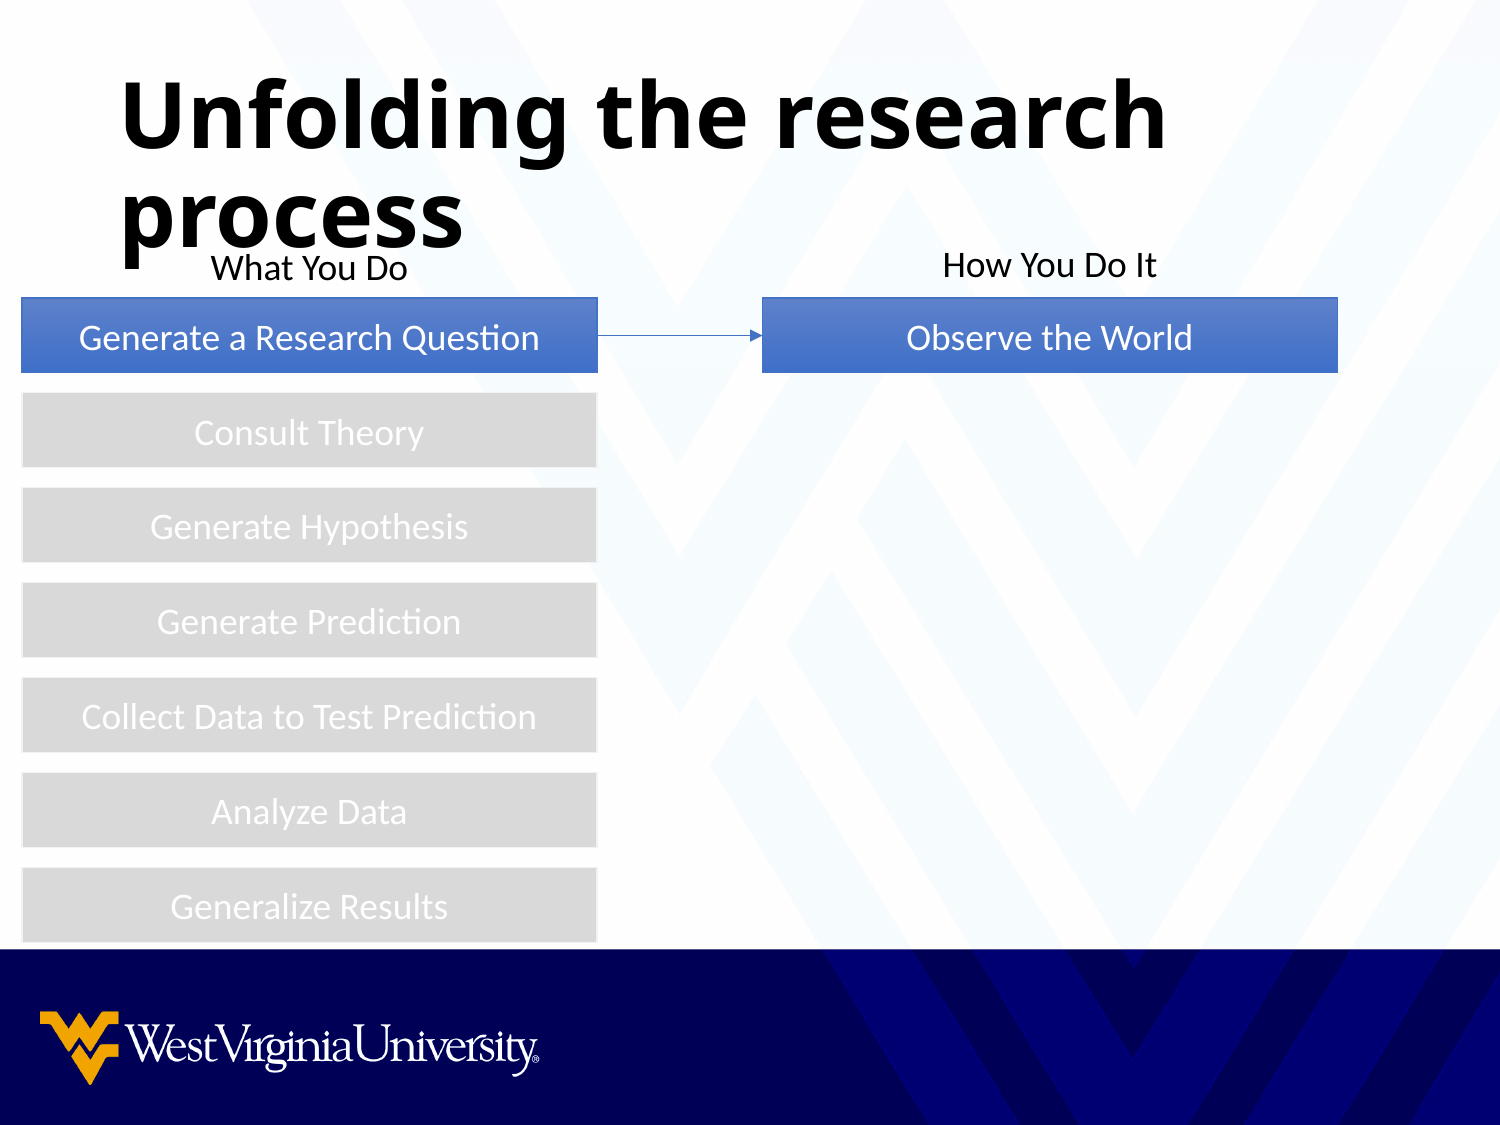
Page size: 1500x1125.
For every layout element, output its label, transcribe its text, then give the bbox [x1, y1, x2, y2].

text_box Collect Data to Test Prediction [21, 677, 598, 753]
text_box Analyze Data [21, 772, 598, 848]
text_box Generate Hypothesis [21, 487, 598, 563]
text_box How You Do It [762, 228, 1338, 298]
text_box Observe the World [762, 298, 1338, 373]
text_box Generalize Results [21, 867, 598, 943]
picture [0, 0, 1500, 1125]
title Unfolding the research process [103, 59, 1397, 278]
text_box Generate Prediction [21, 582, 598, 658]
text_box Generate a Research Question [21, 297, 598, 373]
text_box Consult Theory [21, 392, 598, 468]
text_box What You Do [21, 231, 598, 297]
